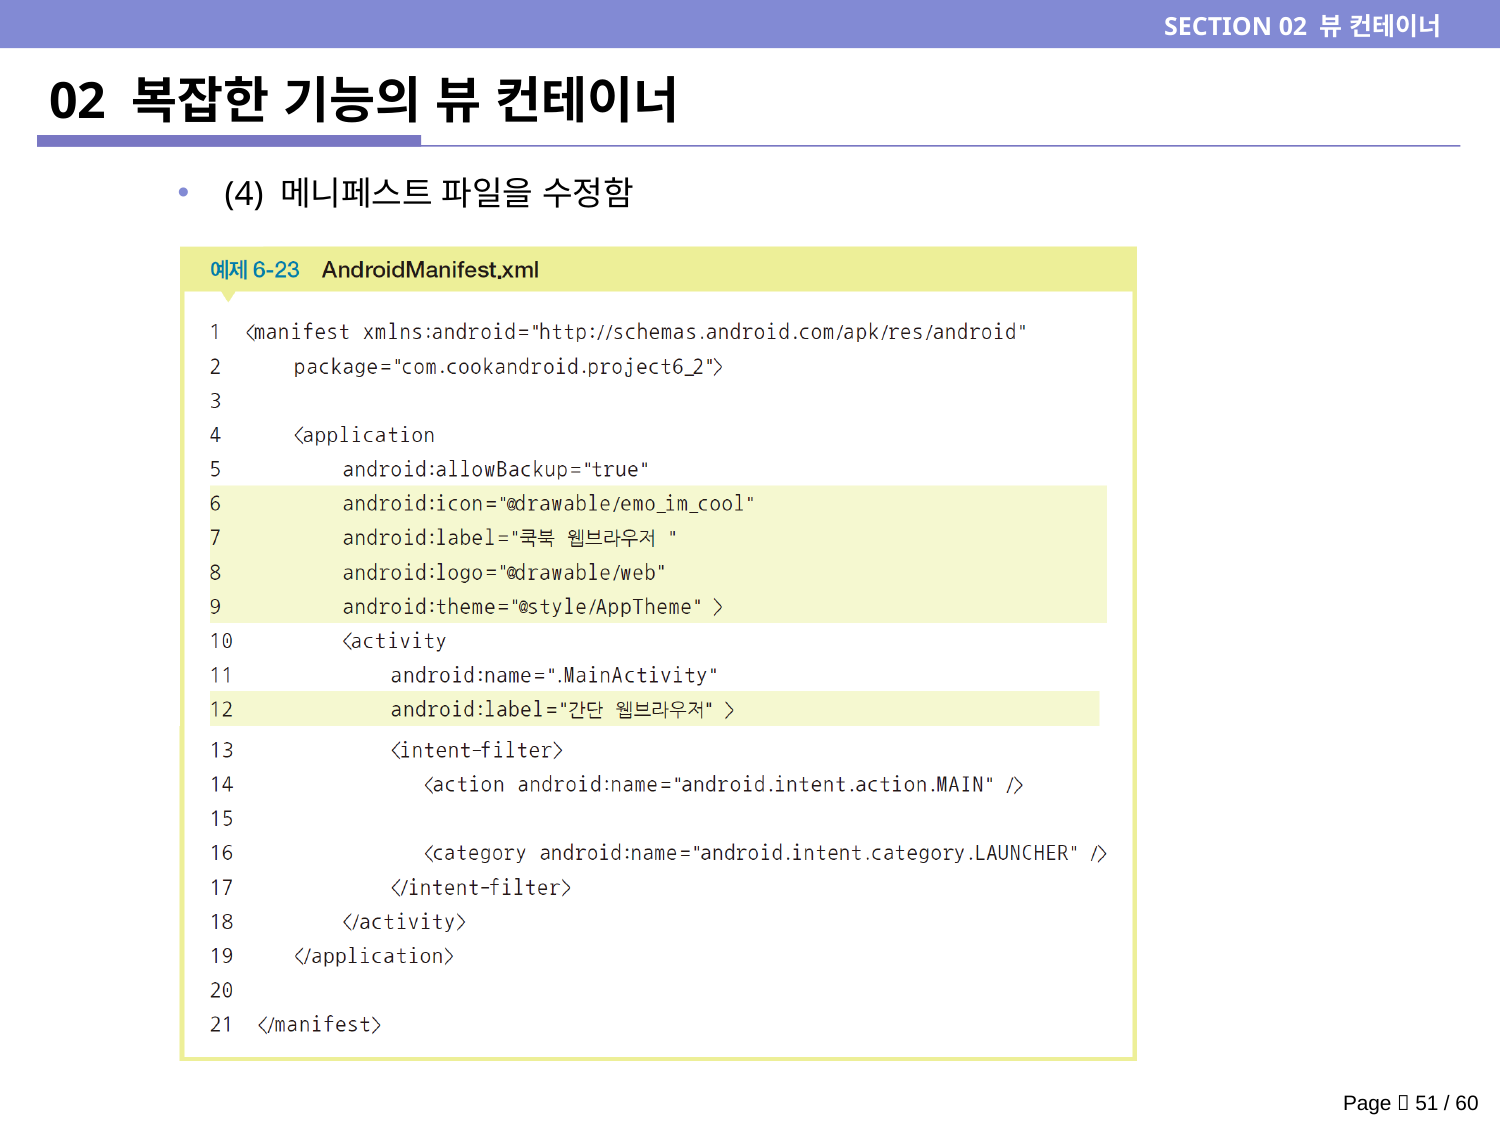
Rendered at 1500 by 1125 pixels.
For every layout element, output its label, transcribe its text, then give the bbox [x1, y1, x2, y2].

text_box SECTION 02 뷰 컨테이너 [1149, 3, 1473, 49]
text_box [178, 243, 1141, 1061]
list (4) 메니페스트 파일을 수정함 [104, 171, 1382, 880]
title 02 복잡한 기능의 뷰 컨테이너 [48, 67, 1448, 132]
